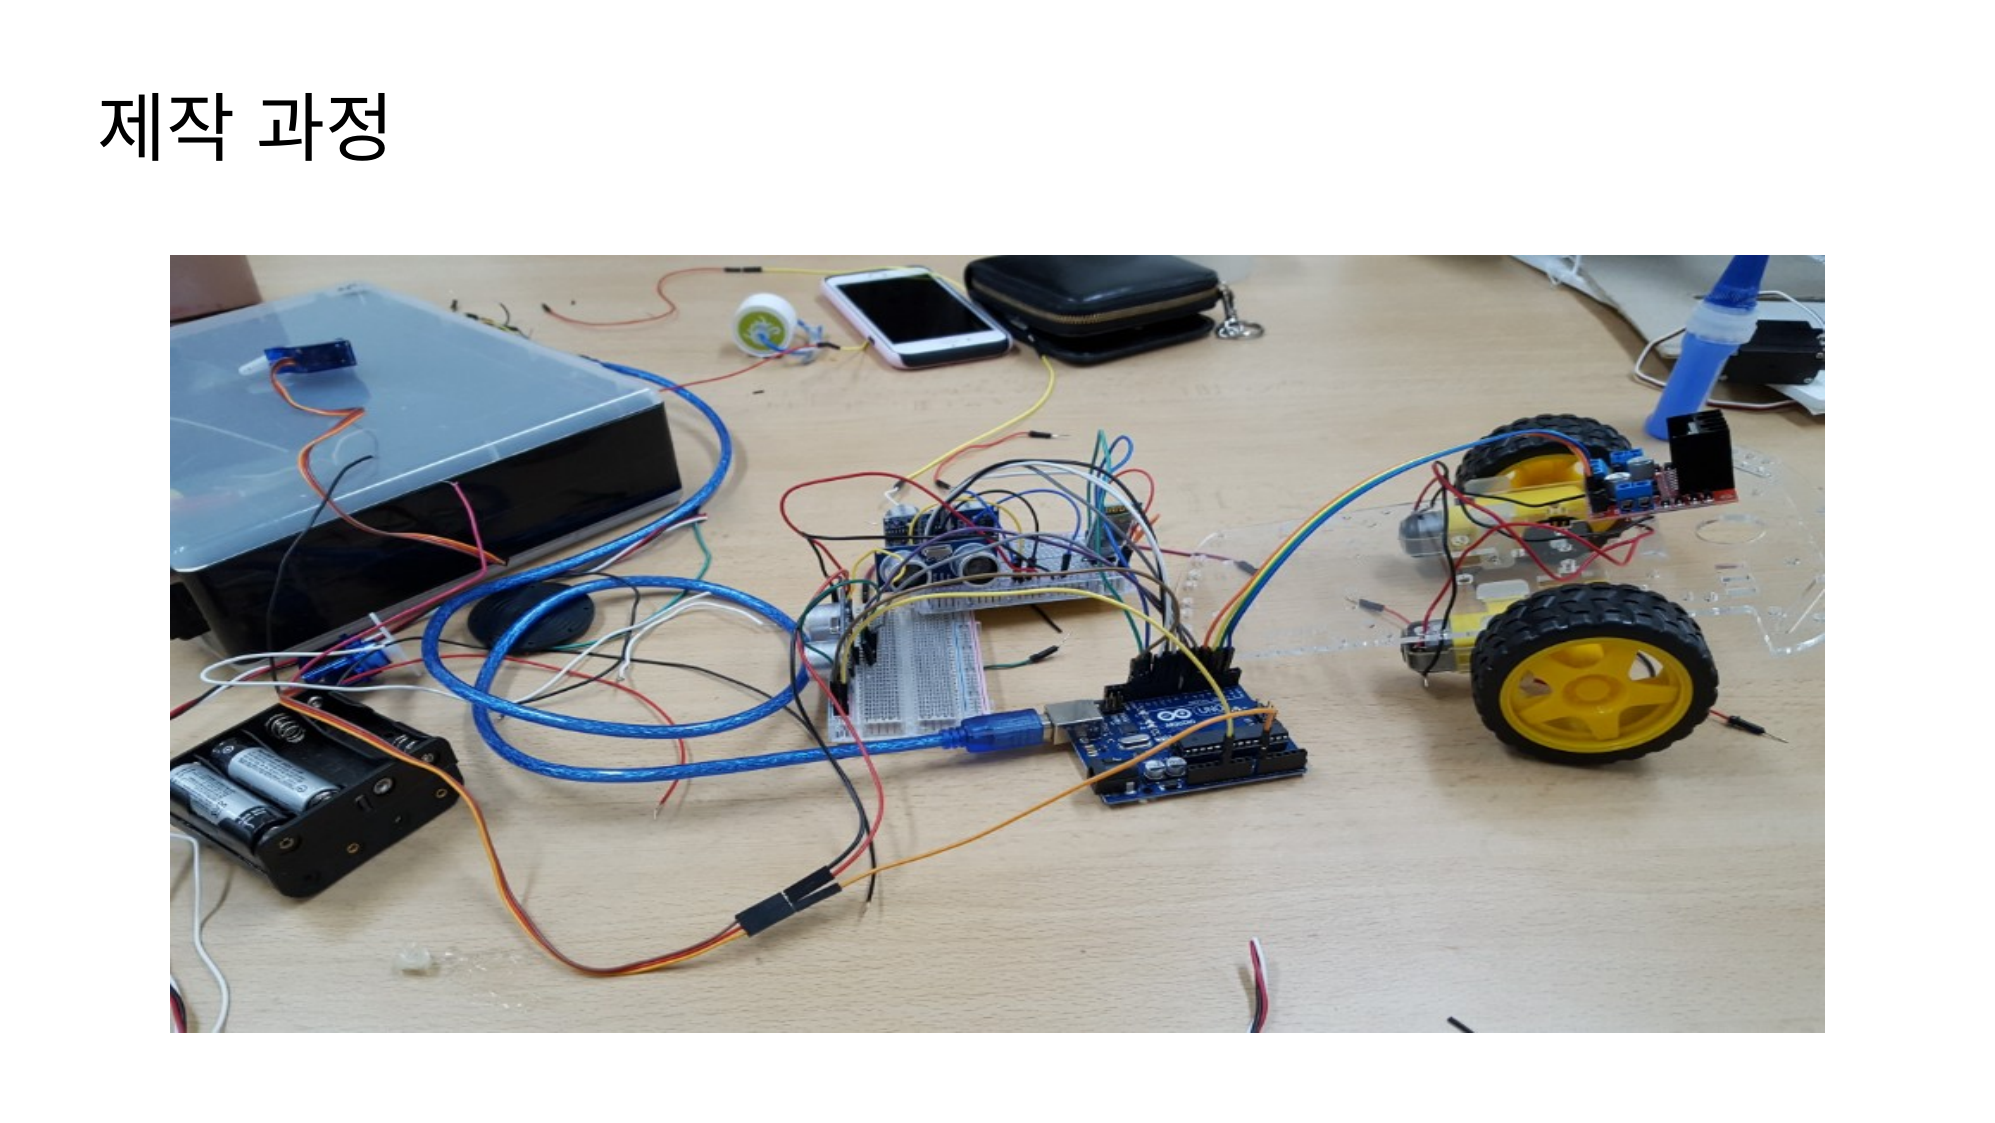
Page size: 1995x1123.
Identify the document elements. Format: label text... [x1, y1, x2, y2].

picture [170, 255, 1825, 1034]
text_box 제작 과정 [97, 80, 407, 171]
